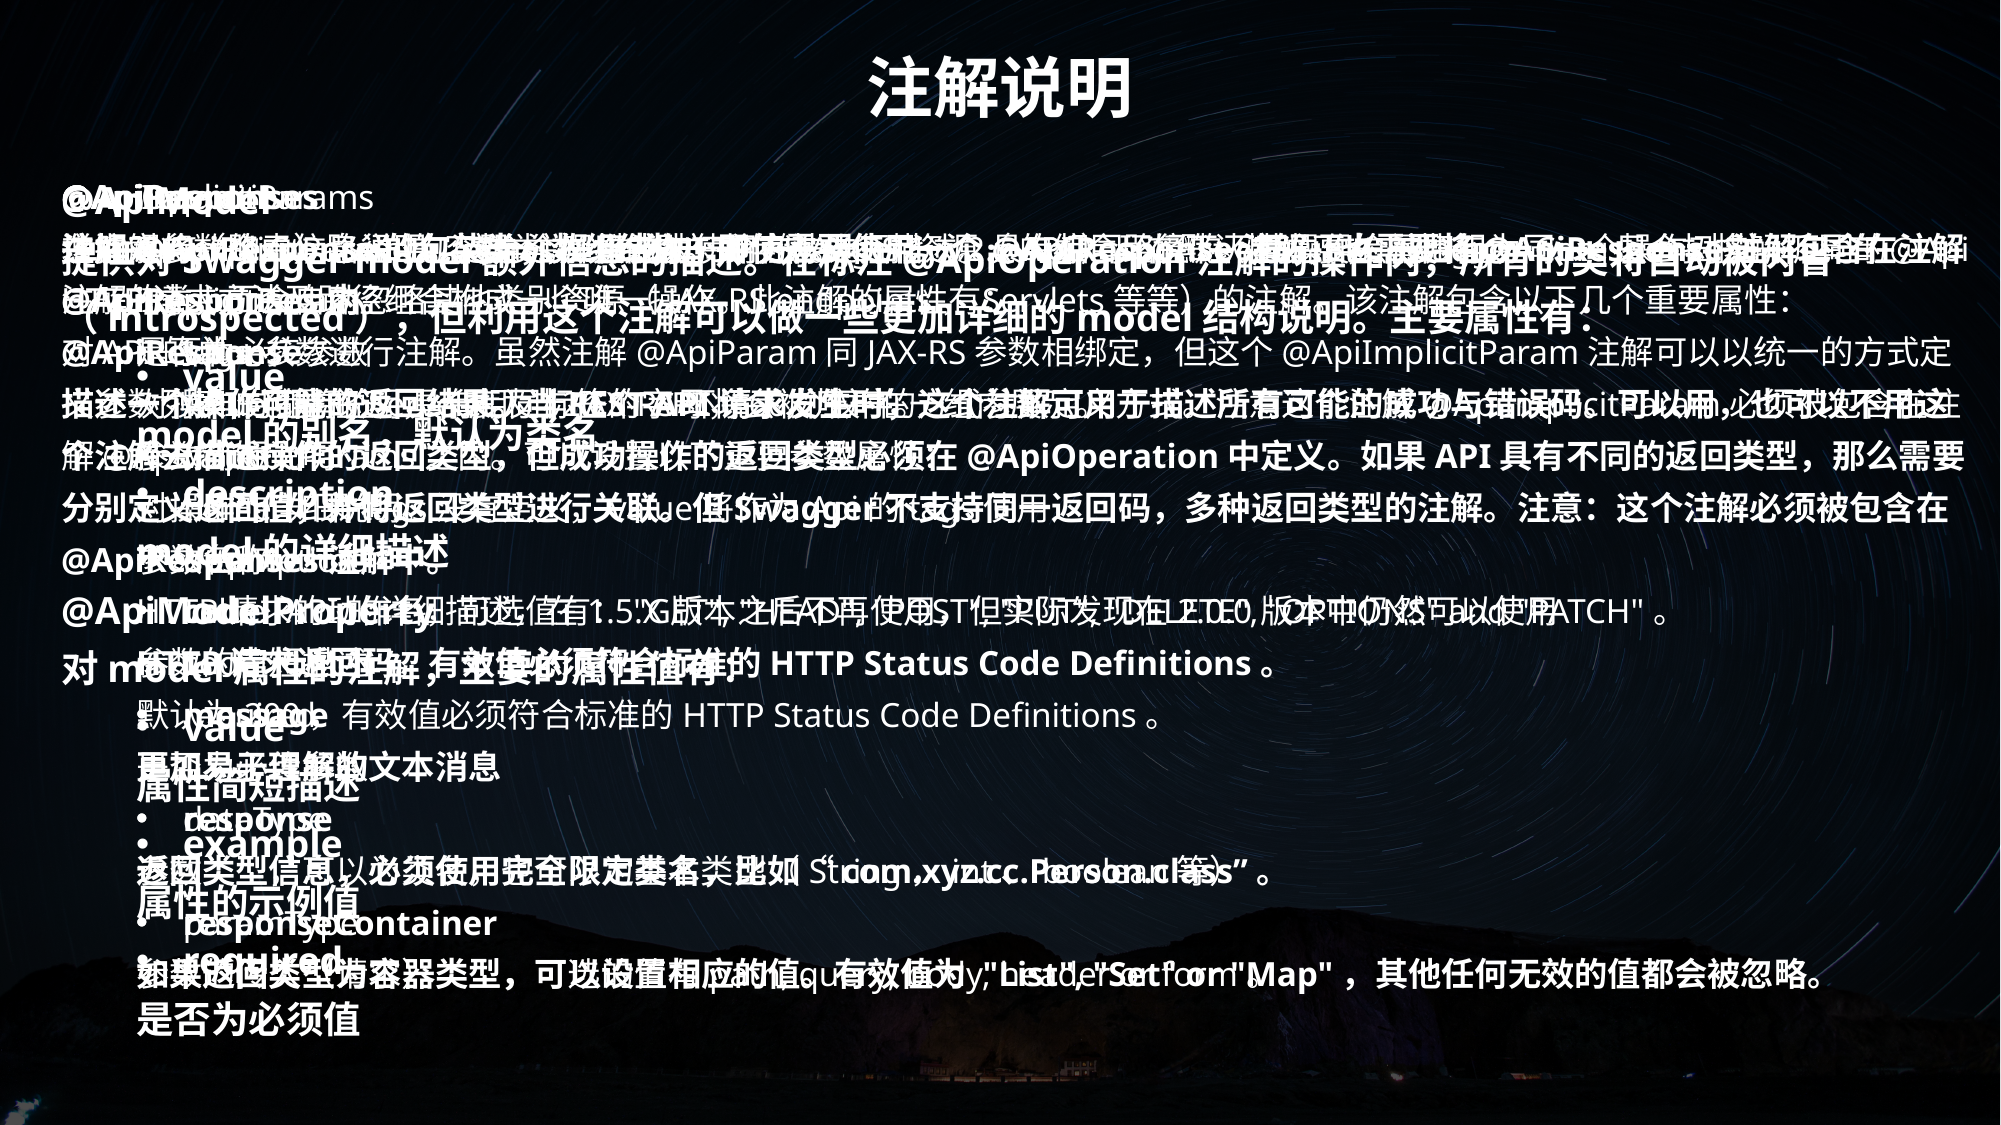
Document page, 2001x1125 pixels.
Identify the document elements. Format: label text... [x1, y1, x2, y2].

text_box @ApiModel 提供对Swagger model额外信息的描述。在标注@ApiOperation注解的操作内，所有的类将自动被内省（introspected），但利用这个注解可以做一些更加详细的model结构说明。主要属性有： value model的别名，默认为类名 description model的详细描述 @ApiModelProperty 对model属性的注解，主要的属性值有： value 属性简短描述 example 属性的示例值 required 是否为必须值 [49, 158, 1989, 1047]
picture [0, 0, 2001, 1125]
text_box 注解说明 [855, 39, 1145, 131]
